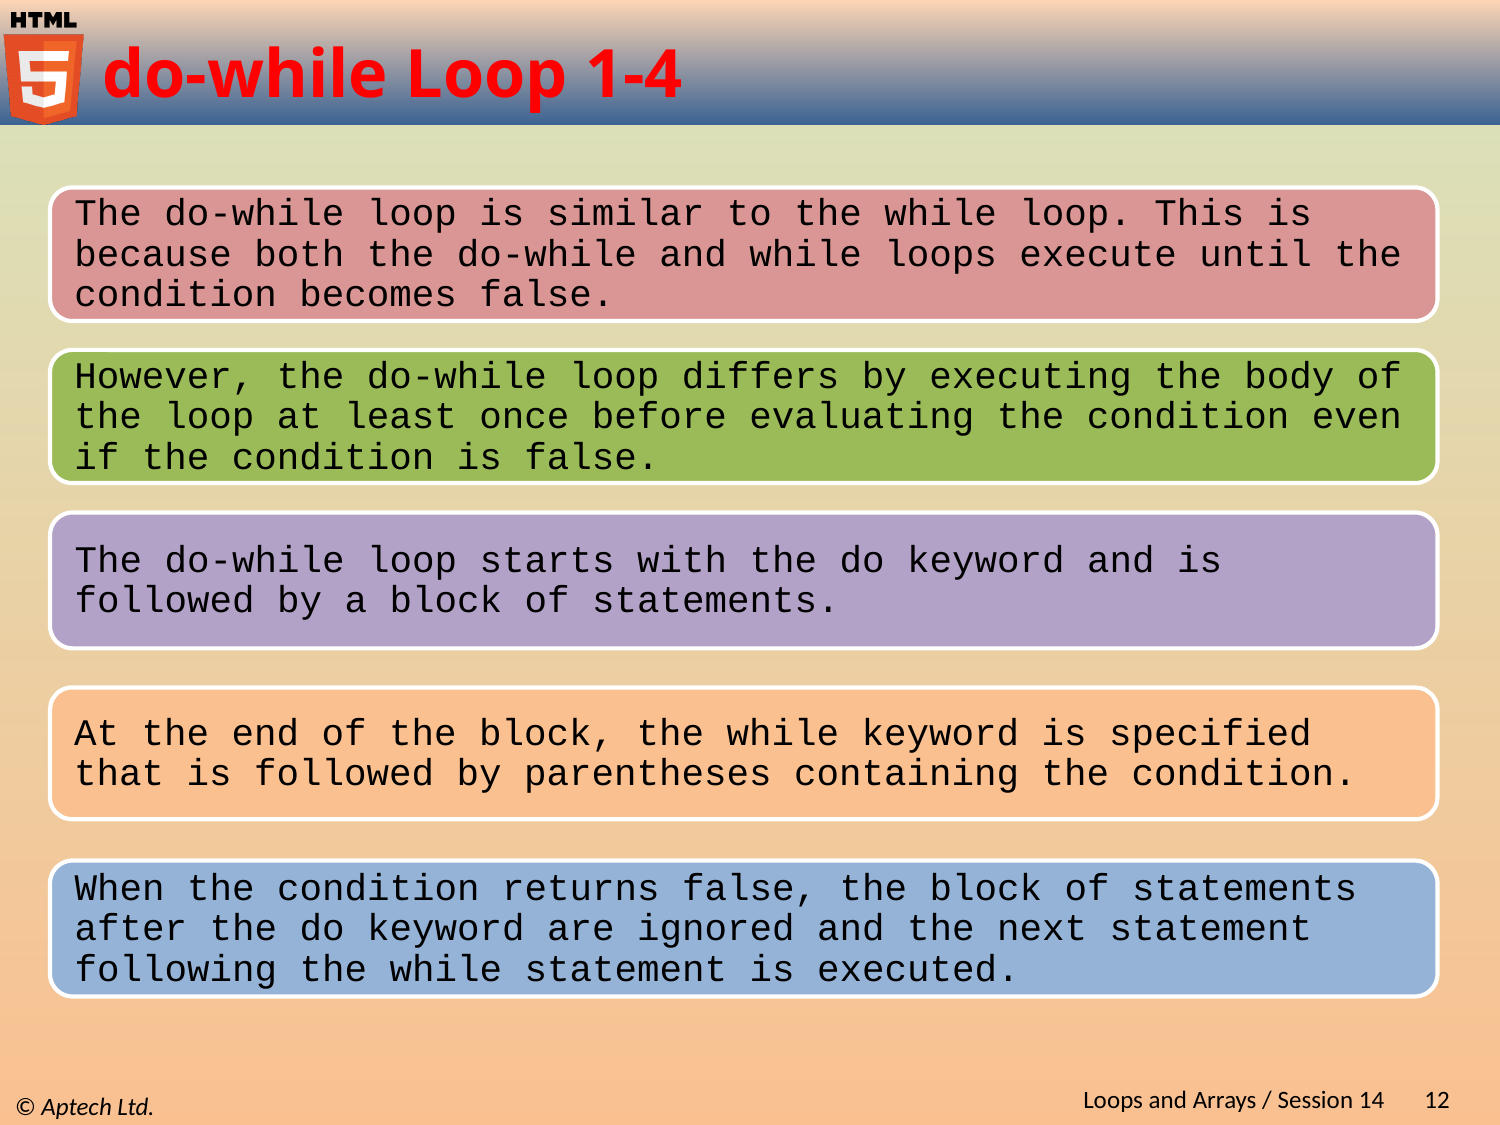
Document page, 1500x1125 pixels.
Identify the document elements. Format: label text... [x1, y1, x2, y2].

title do-while Loop 1-4 [87, 37, 1338, 106]
slide_number 12 [1400, 1084, 1465, 1113]
picture [0, 12, 100, 125]
footer Loops and Arrays / Session 14 [412, 1084, 1400, 1113]
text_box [49, 187, 1438, 1013]
